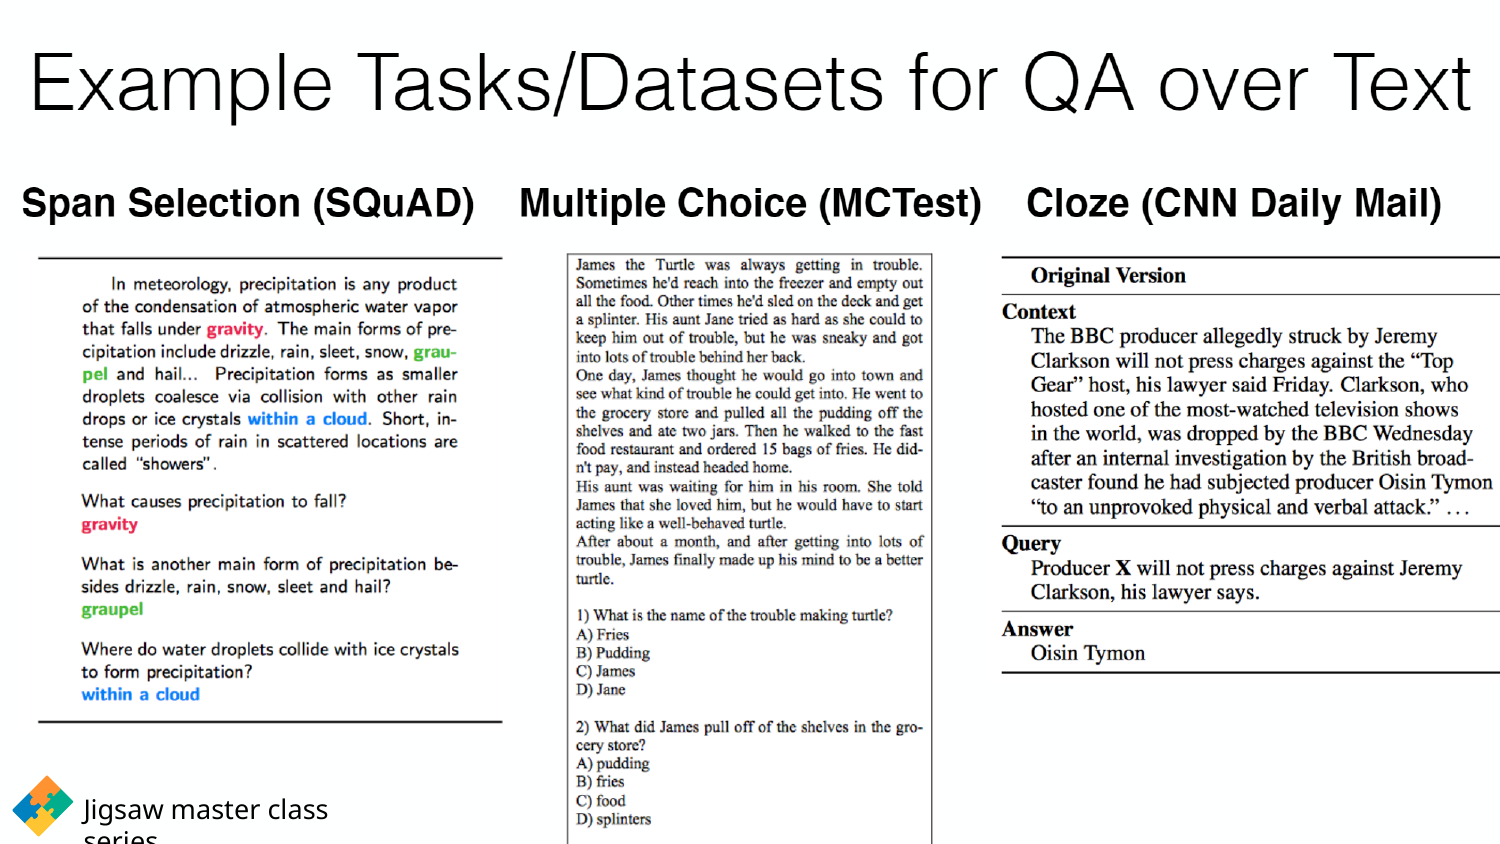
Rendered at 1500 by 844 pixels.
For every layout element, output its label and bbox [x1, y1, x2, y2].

picture [0, 0, 1500, 844]
text_box [8, 780, 391, 832]
